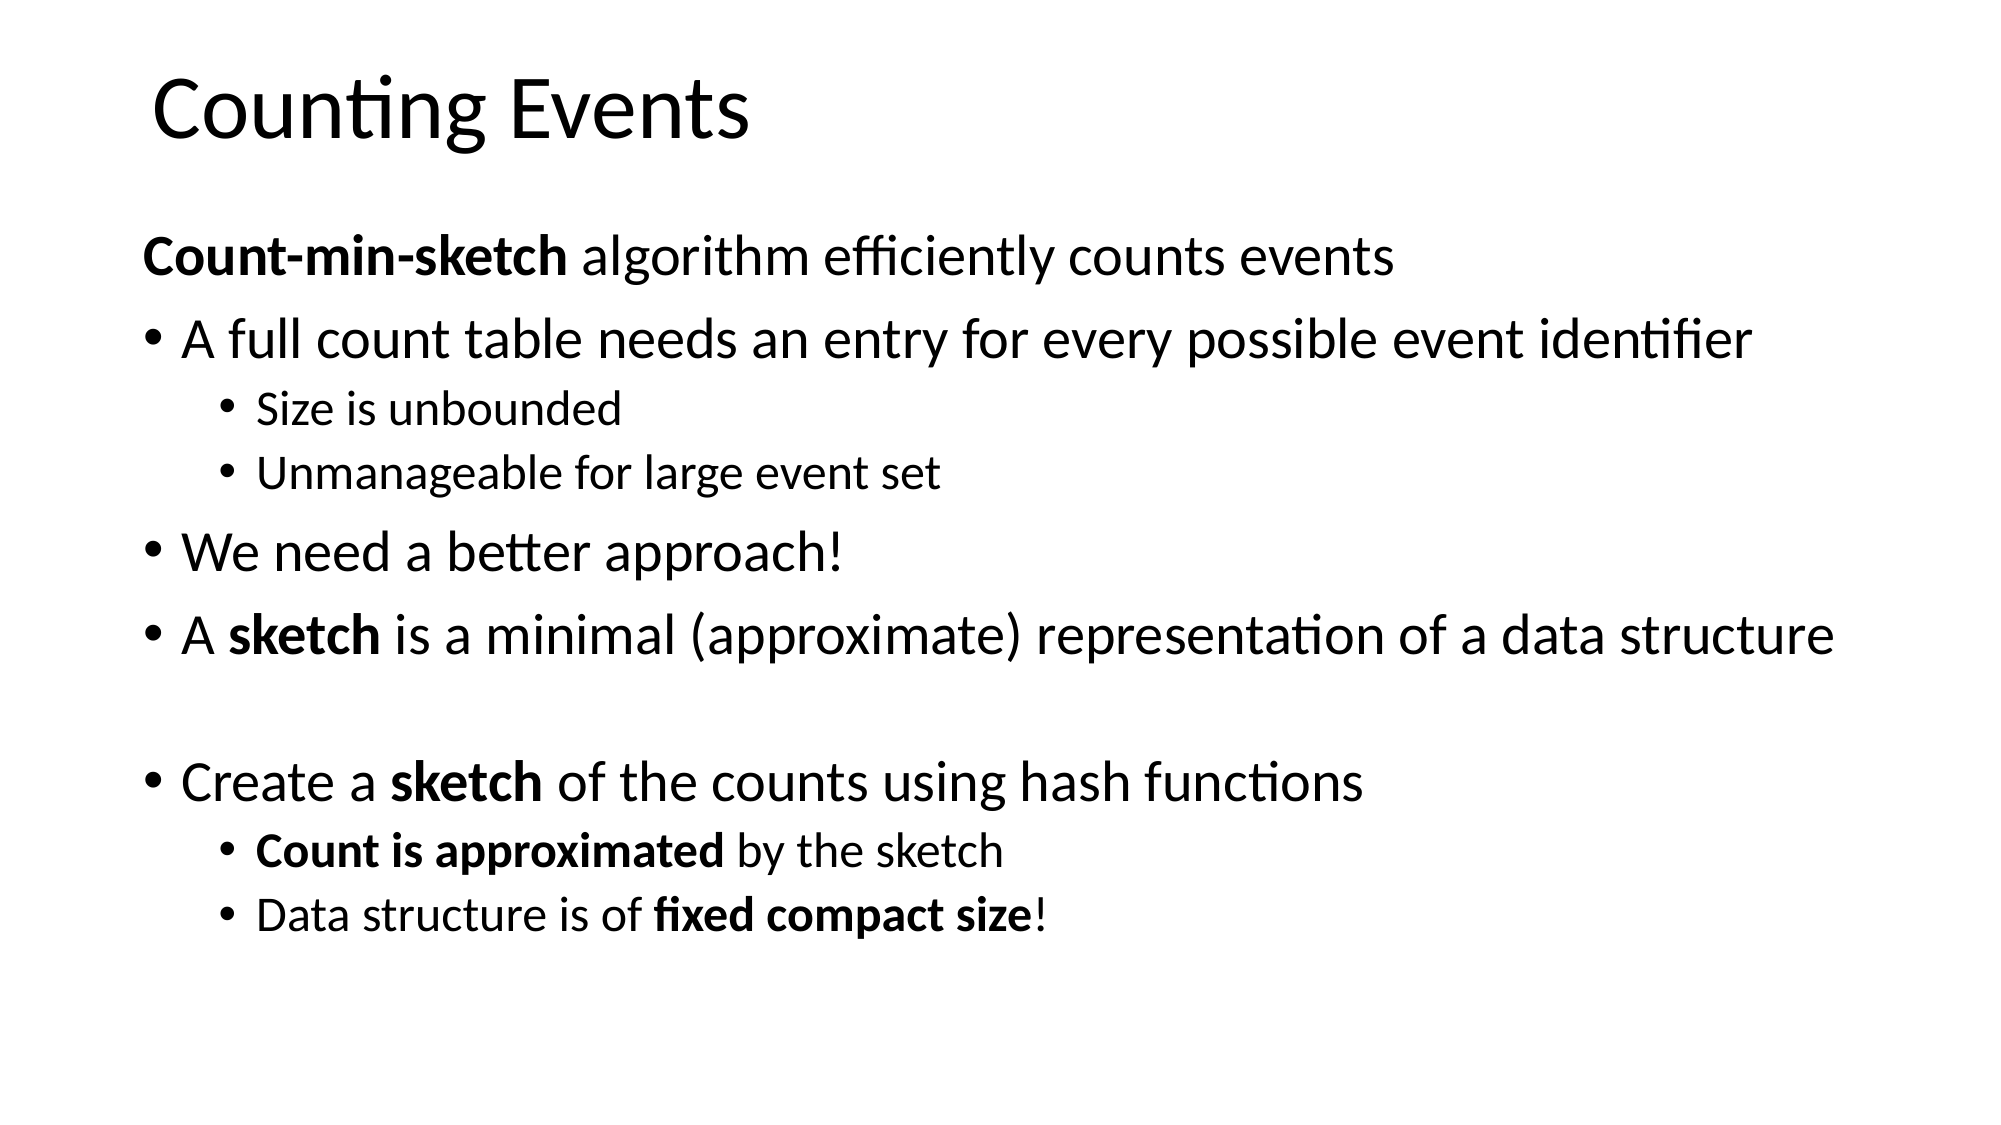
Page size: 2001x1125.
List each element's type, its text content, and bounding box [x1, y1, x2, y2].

text_box Counting Events [137, 0, 1863, 218]
list Count-min-sketch algorithm efficiently counts events A full count table needs an entry for every possible event identifier Size is unbounded Unmanageable for large event set We need a better approach! A sketch is a minimal (approximate) representation of a data structure Create a sketch of the counts using hash functions Count is approximated by the sketch Data structure is of fixed compact size! [128, 217, 1854, 1031]
